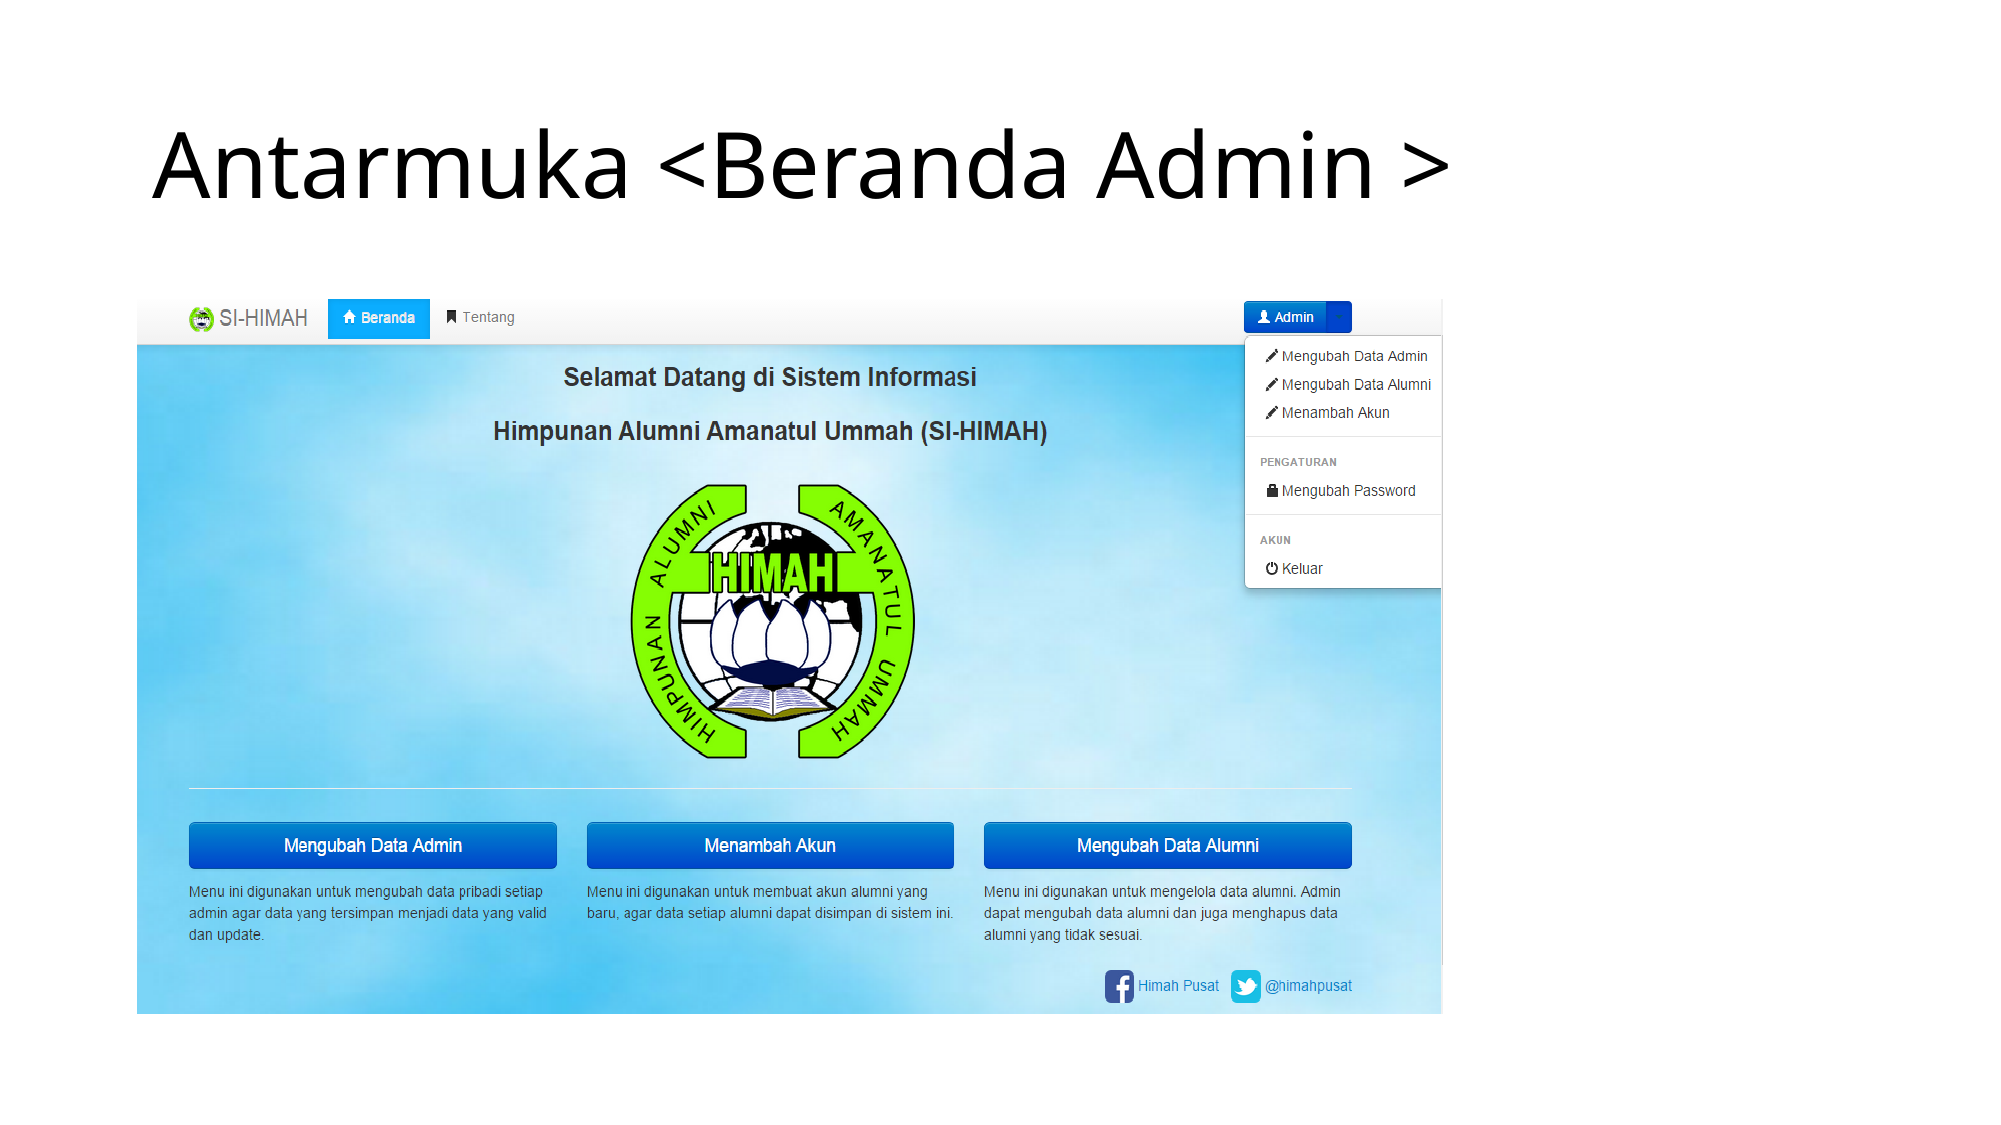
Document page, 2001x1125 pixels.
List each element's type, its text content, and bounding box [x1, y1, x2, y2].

picture [346, 311, 353, 322]
picture [137, 299, 1443, 1014]
title Antarmuka <Beranda Admin > [137, 59, 1863, 278]
picture [401, 313, 409, 322]
